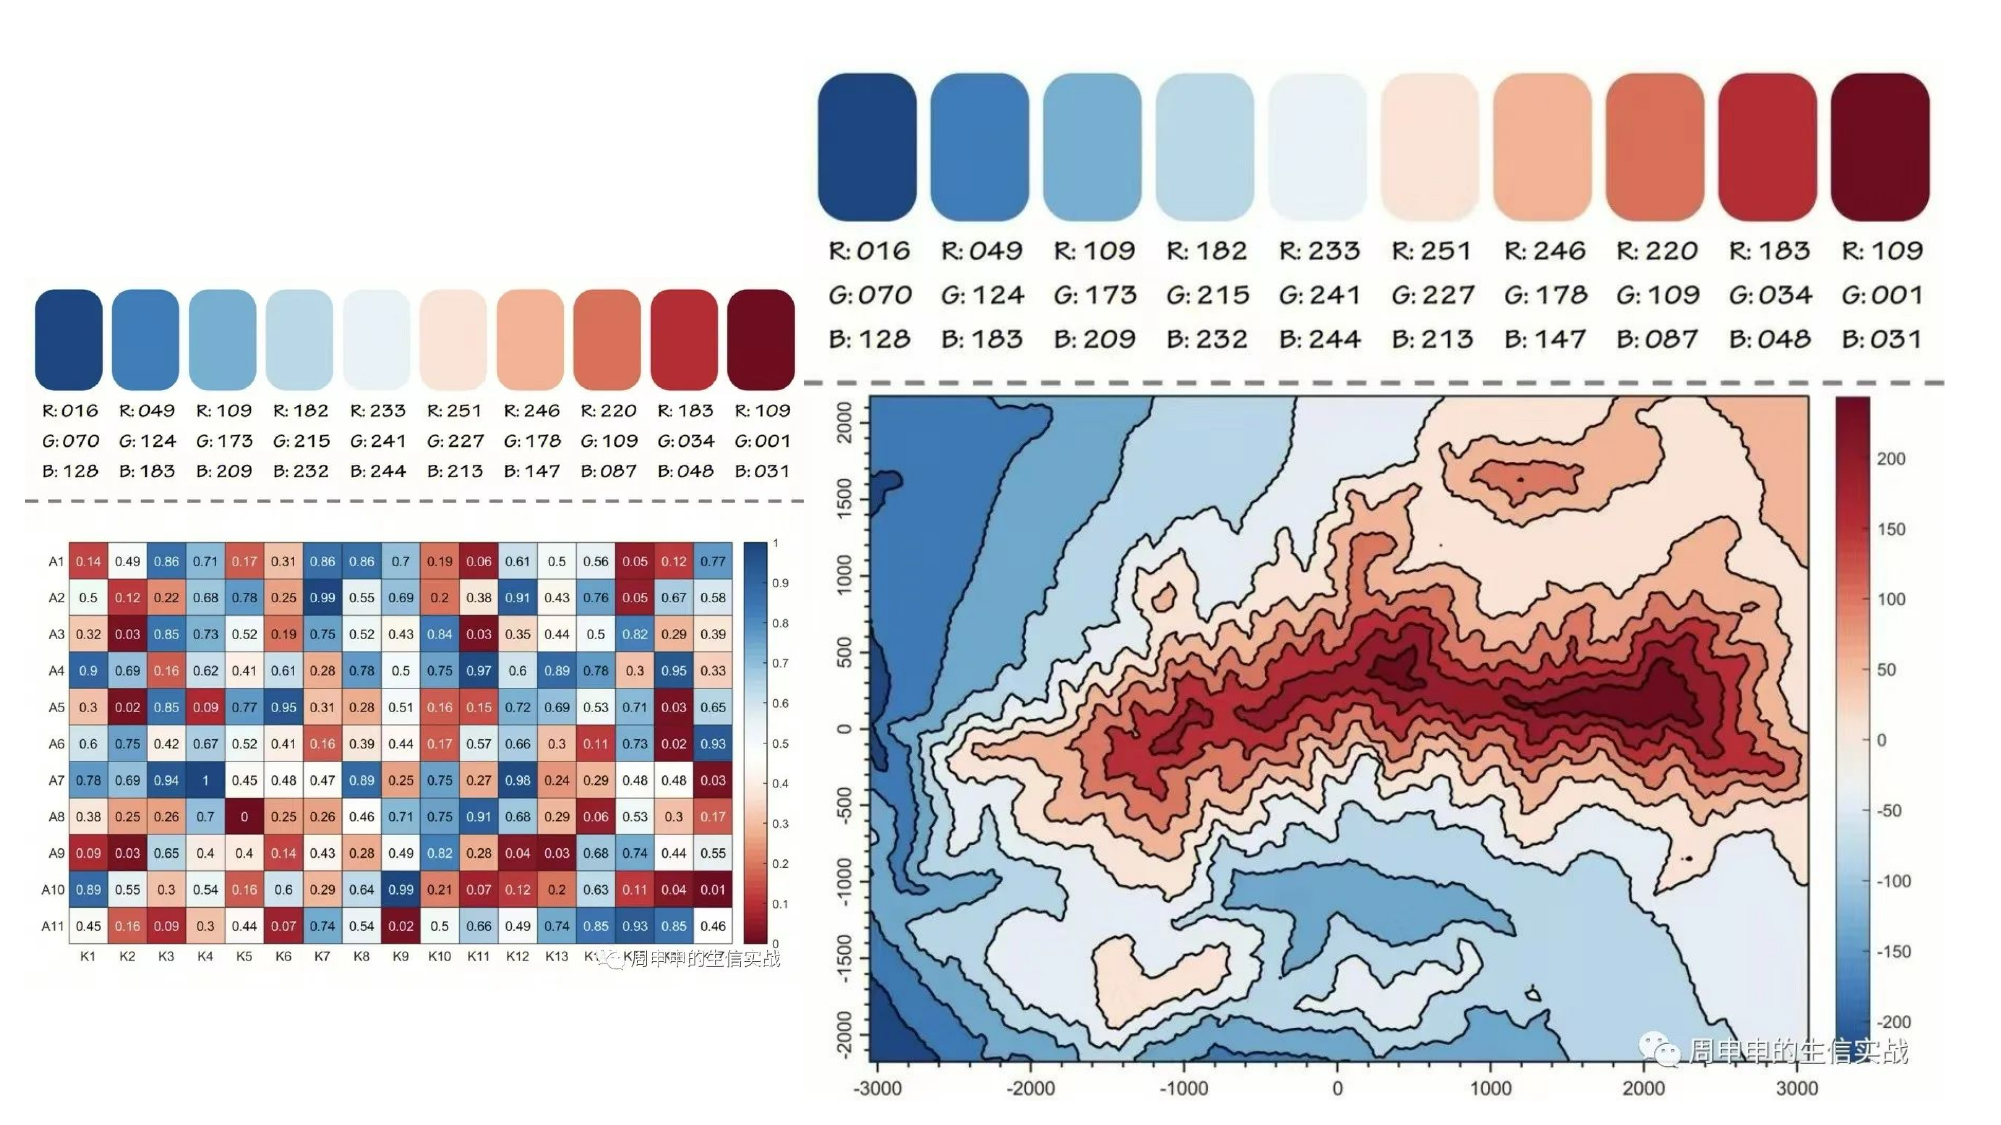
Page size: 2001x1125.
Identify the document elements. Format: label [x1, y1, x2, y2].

list [24, 277, 804, 992]
picture [804, 59, 1945, 1101]
